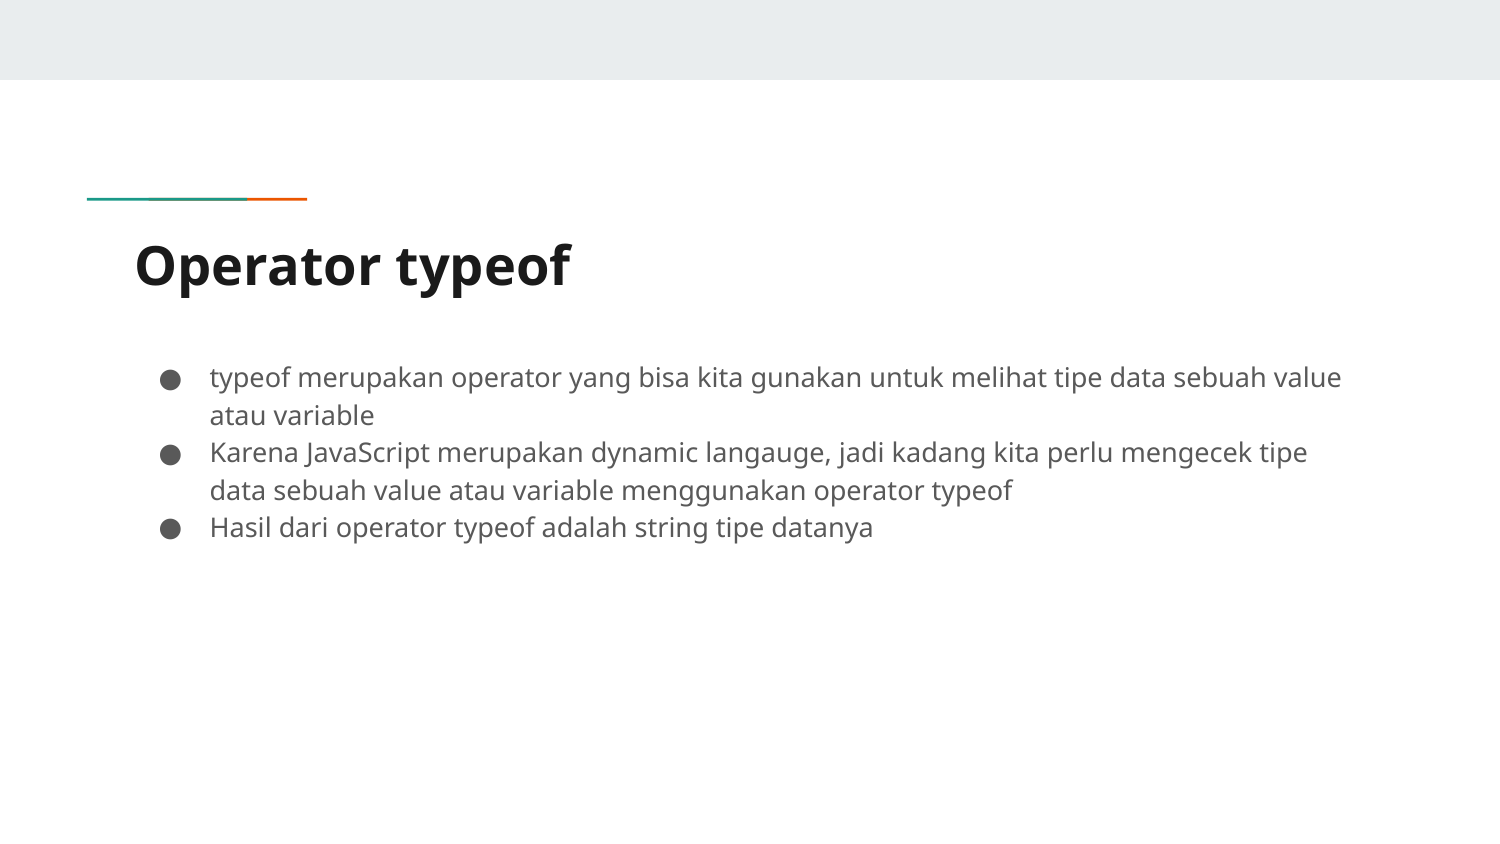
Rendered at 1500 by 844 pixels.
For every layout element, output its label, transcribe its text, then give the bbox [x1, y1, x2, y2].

list typeof merupakan operator yang bisa kita gunakan untuk melihat tipe data sebuah value atau variable Karena JavaScript merupakan dynamic langauge, jadi kadang kita perlu mengecek tipe data sebuah value atau variable menggunakan operator typeof Hasil dari operator typeof adalah string tipe datanya [119, 341, 1381, 712]
title Operator typeof [119, 216, 1381, 305]
